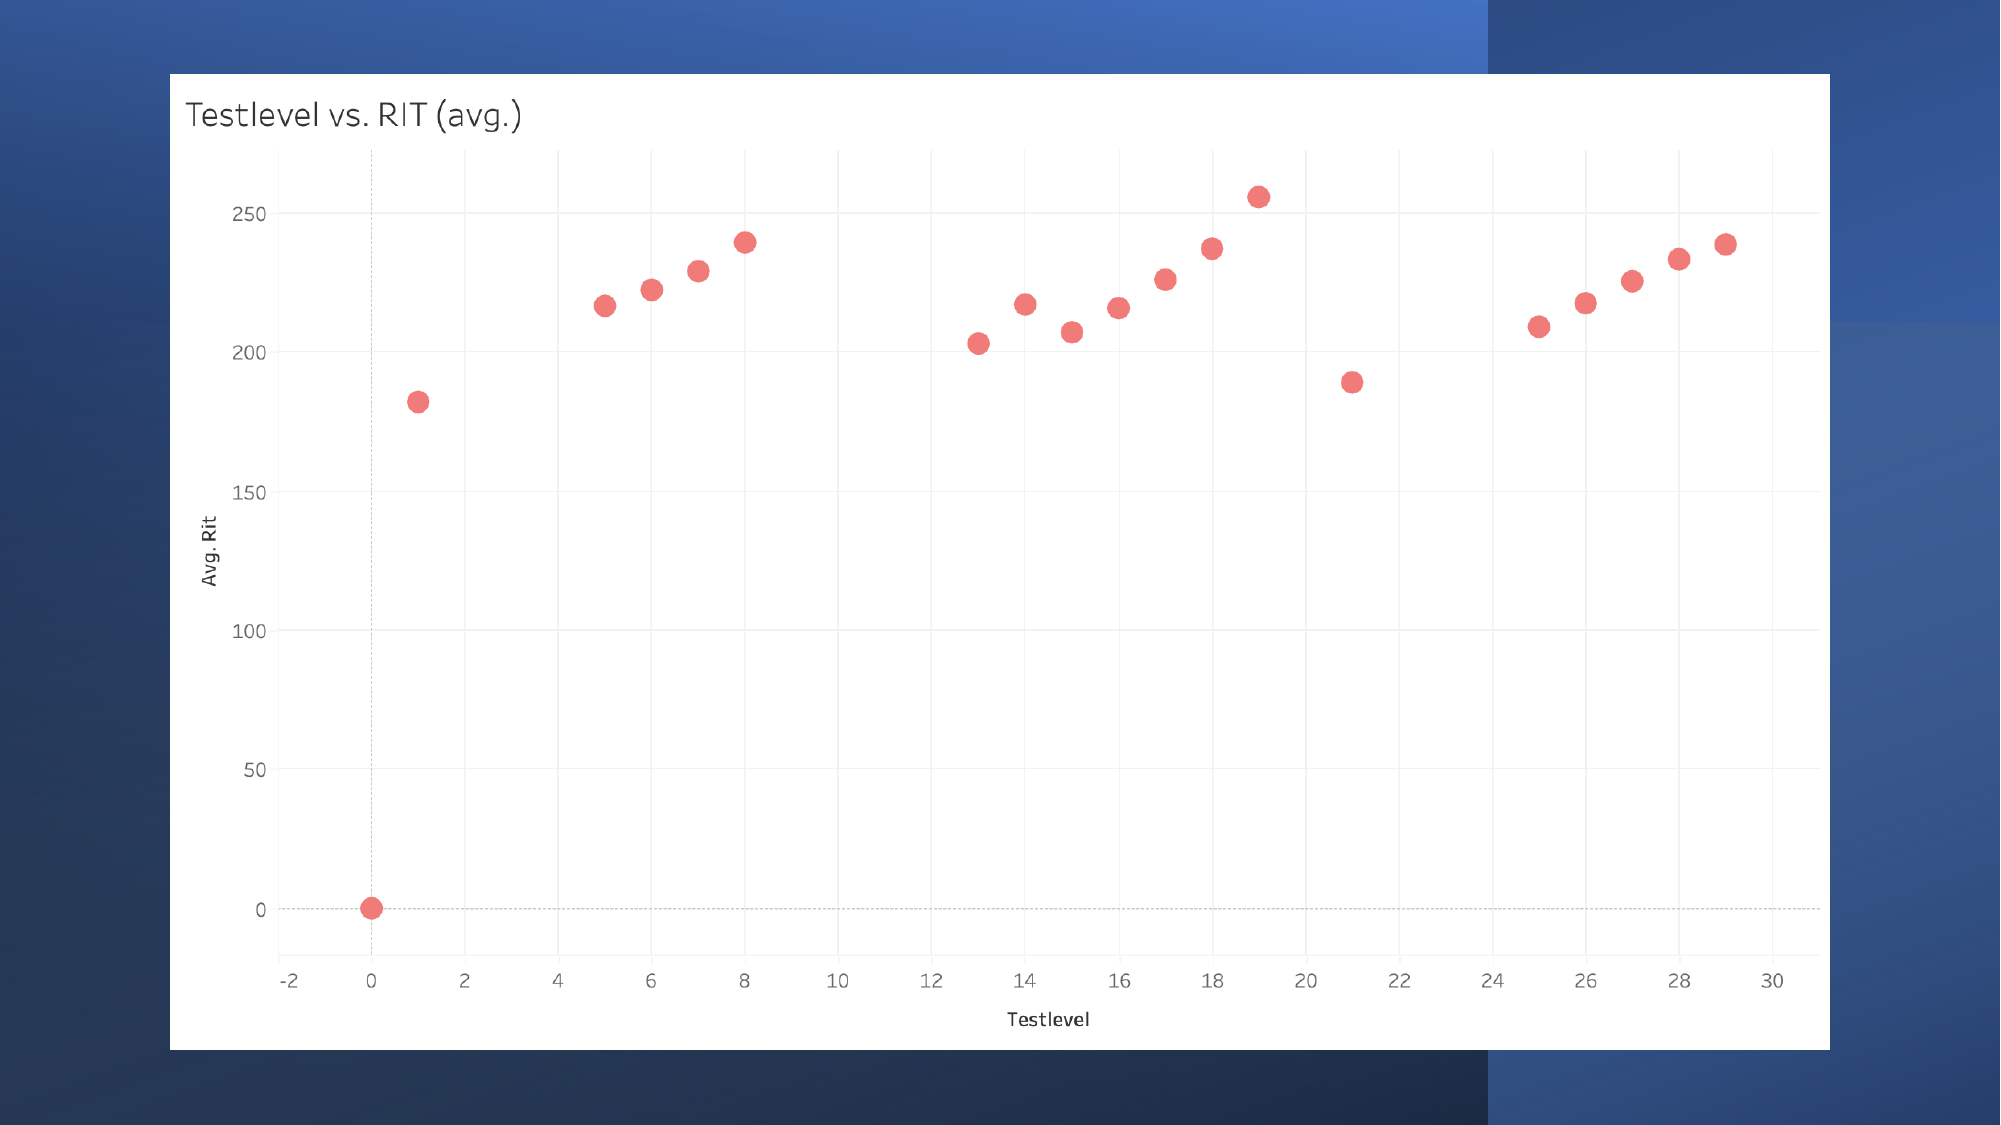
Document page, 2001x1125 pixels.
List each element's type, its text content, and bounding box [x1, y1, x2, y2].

text_box [1489, 0, 2000, 321]
text_box [0, 0, 1489, 321]
text_box [0, 321, 2000, 1125]
picture [170, 74, 1830, 1050]
slide_number 13 [1412, 1042, 1863, 1103]
